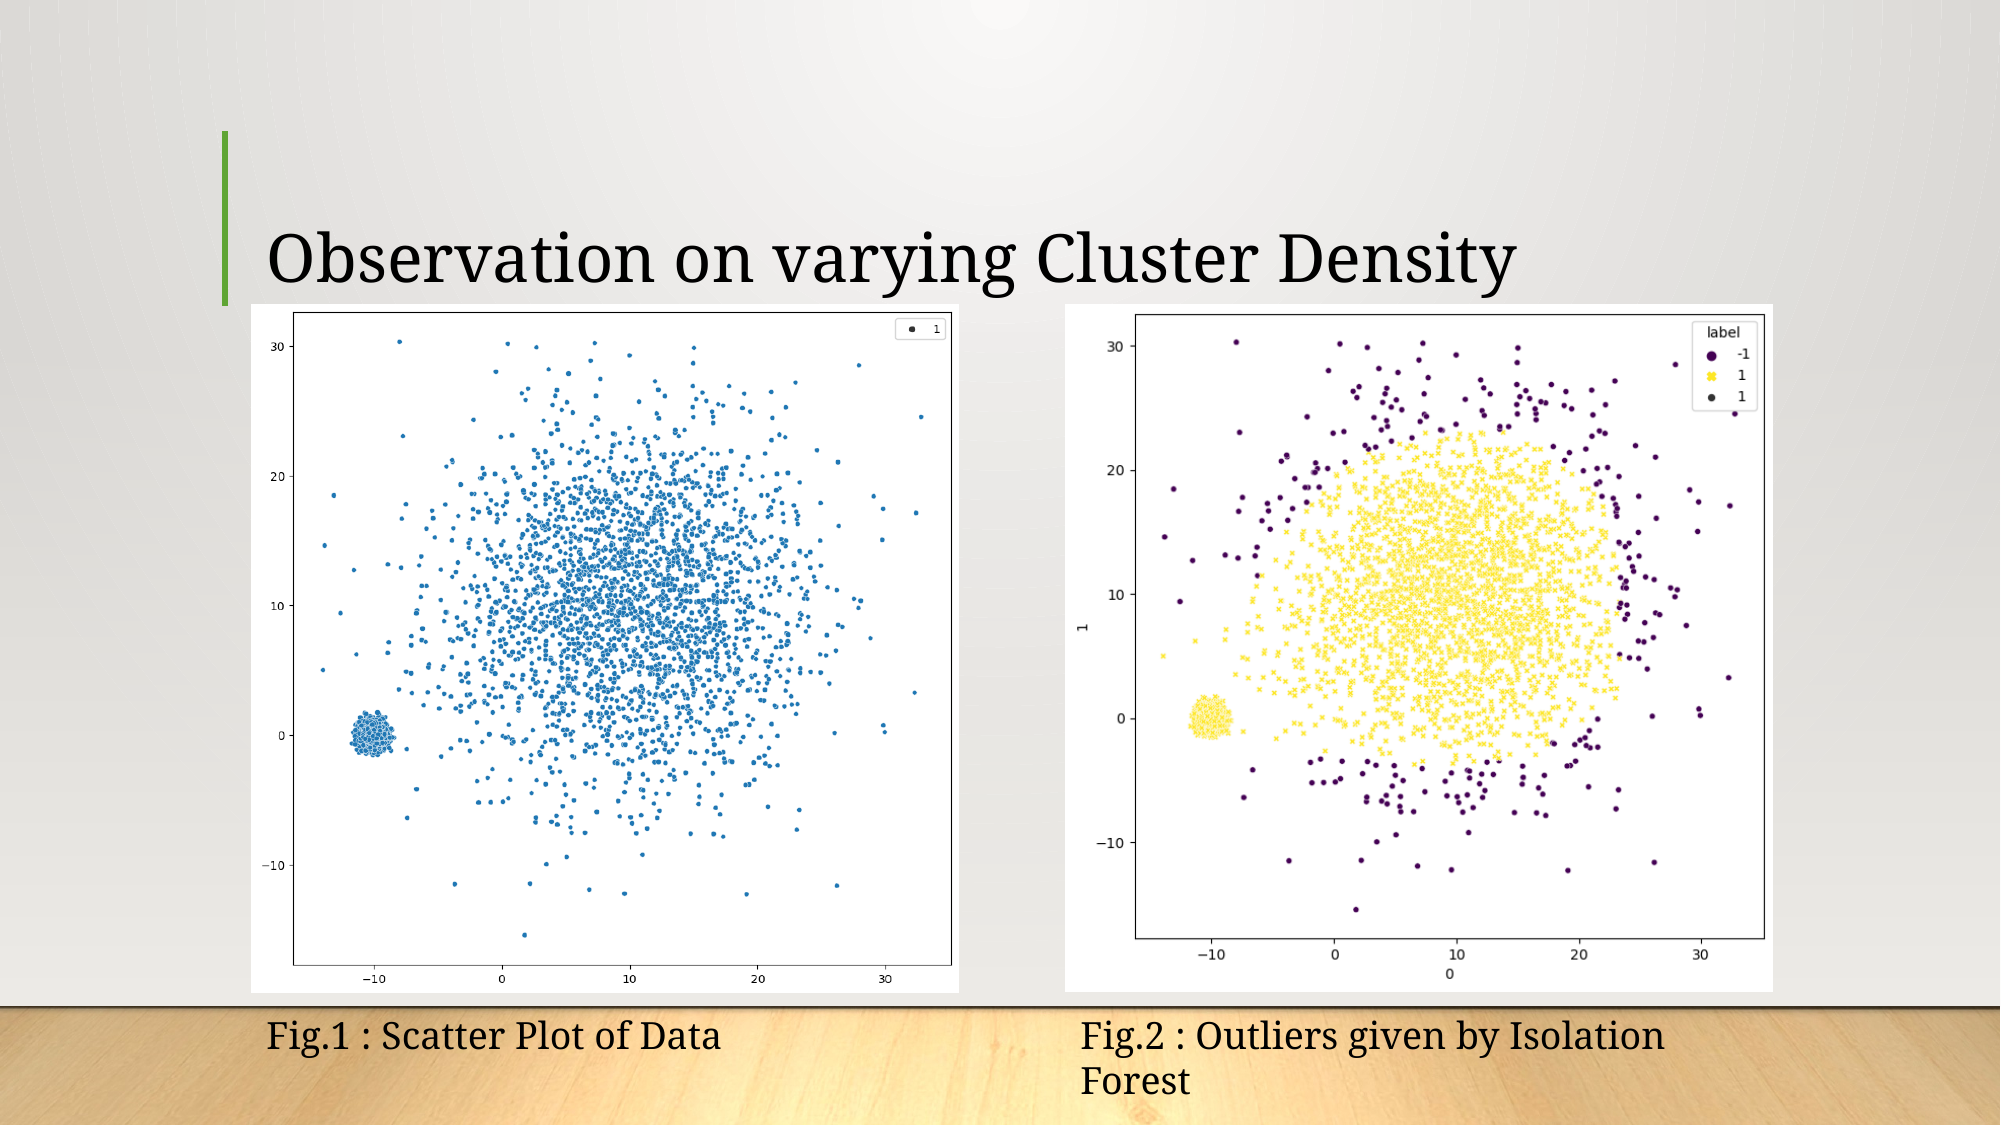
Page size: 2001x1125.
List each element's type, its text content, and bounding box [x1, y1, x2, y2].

title Observation on varying Cluster Density [251, 131, 1814, 305]
text_box Fig.2 : Outliers given by Isolation Forest [1065, 1004, 1773, 1110]
text_box Fig.1 : Scatter Plot of Data [251, 1004, 959, 1065]
picture [1065, 303, 1773, 992]
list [251, 303, 959, 994]
picture [0, 1006, 2000, 1125]
